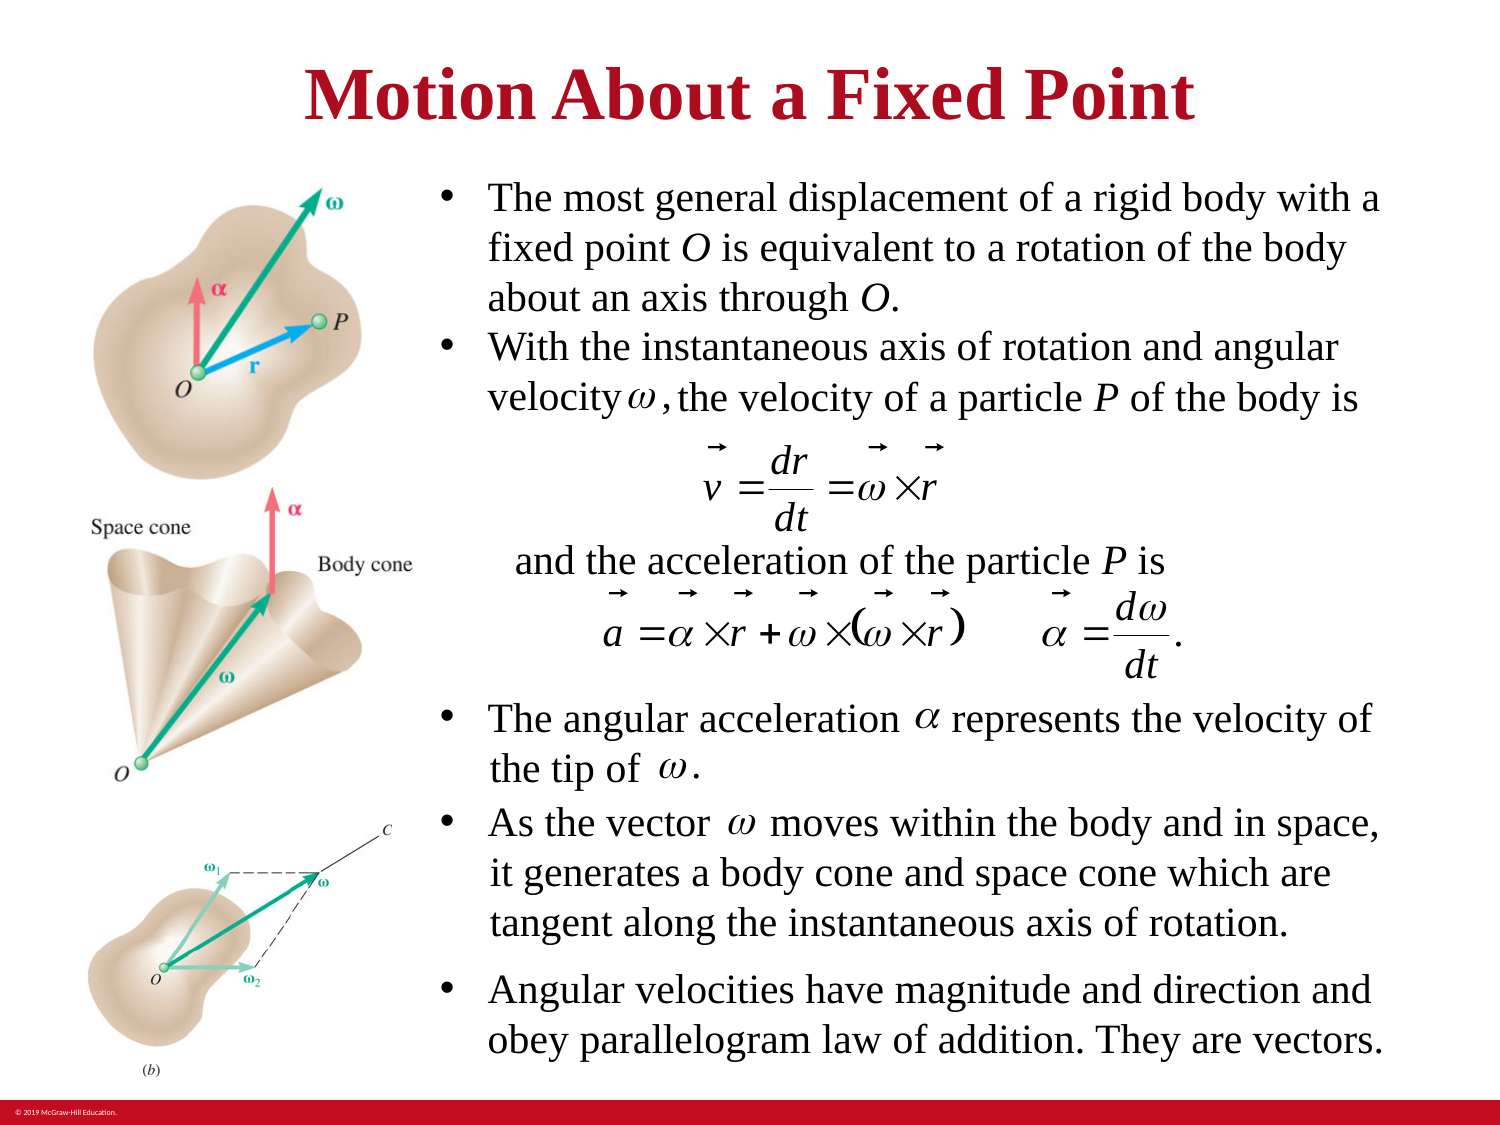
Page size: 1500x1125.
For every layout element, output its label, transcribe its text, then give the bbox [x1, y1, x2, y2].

title Motion About a Fixed Point [75, 37, 1425, 138]
list moves within the body and in space, it generates a body cone and space cone which are tangent along the instantaneous axis of rotation. [474, 787, 1413, 942]
picture [93, 187, 362, 480]
list represents the velocity of the tip of [474, 683, 1425, 808]
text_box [699, 437, 947, 538]
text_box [624, 374, 676, 424]
list the velocity of a particle P of the body is [662, 362, 1375, 426]
list The most general displacement of a rigid body with a fixed point O is equivalent to a rotation of the body about an axis through O. [425, 162, 1425, 311]
list With the instantaneous axis of rotation and angular velocity [425, 311, 1425, 437]
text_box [655, 745, 704, 794]
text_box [912, 695, 946, 736]
list Angular velocities have magnitude and direction and obey parallelogram law of addition. They are vectors. [425, 954, 1425, 1075]
picture [87, 824, 392, 1078]
list The angular acceleration [425, 683, 474, 759]
list and the acceleration of the particle P is [500, 525, 1188, 575]
list As the vector [425, 787, 474, 863]
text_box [598, 583, 1185, 684]
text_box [724, 801, 761, 842]
picture [90, 487, 414, 782]
